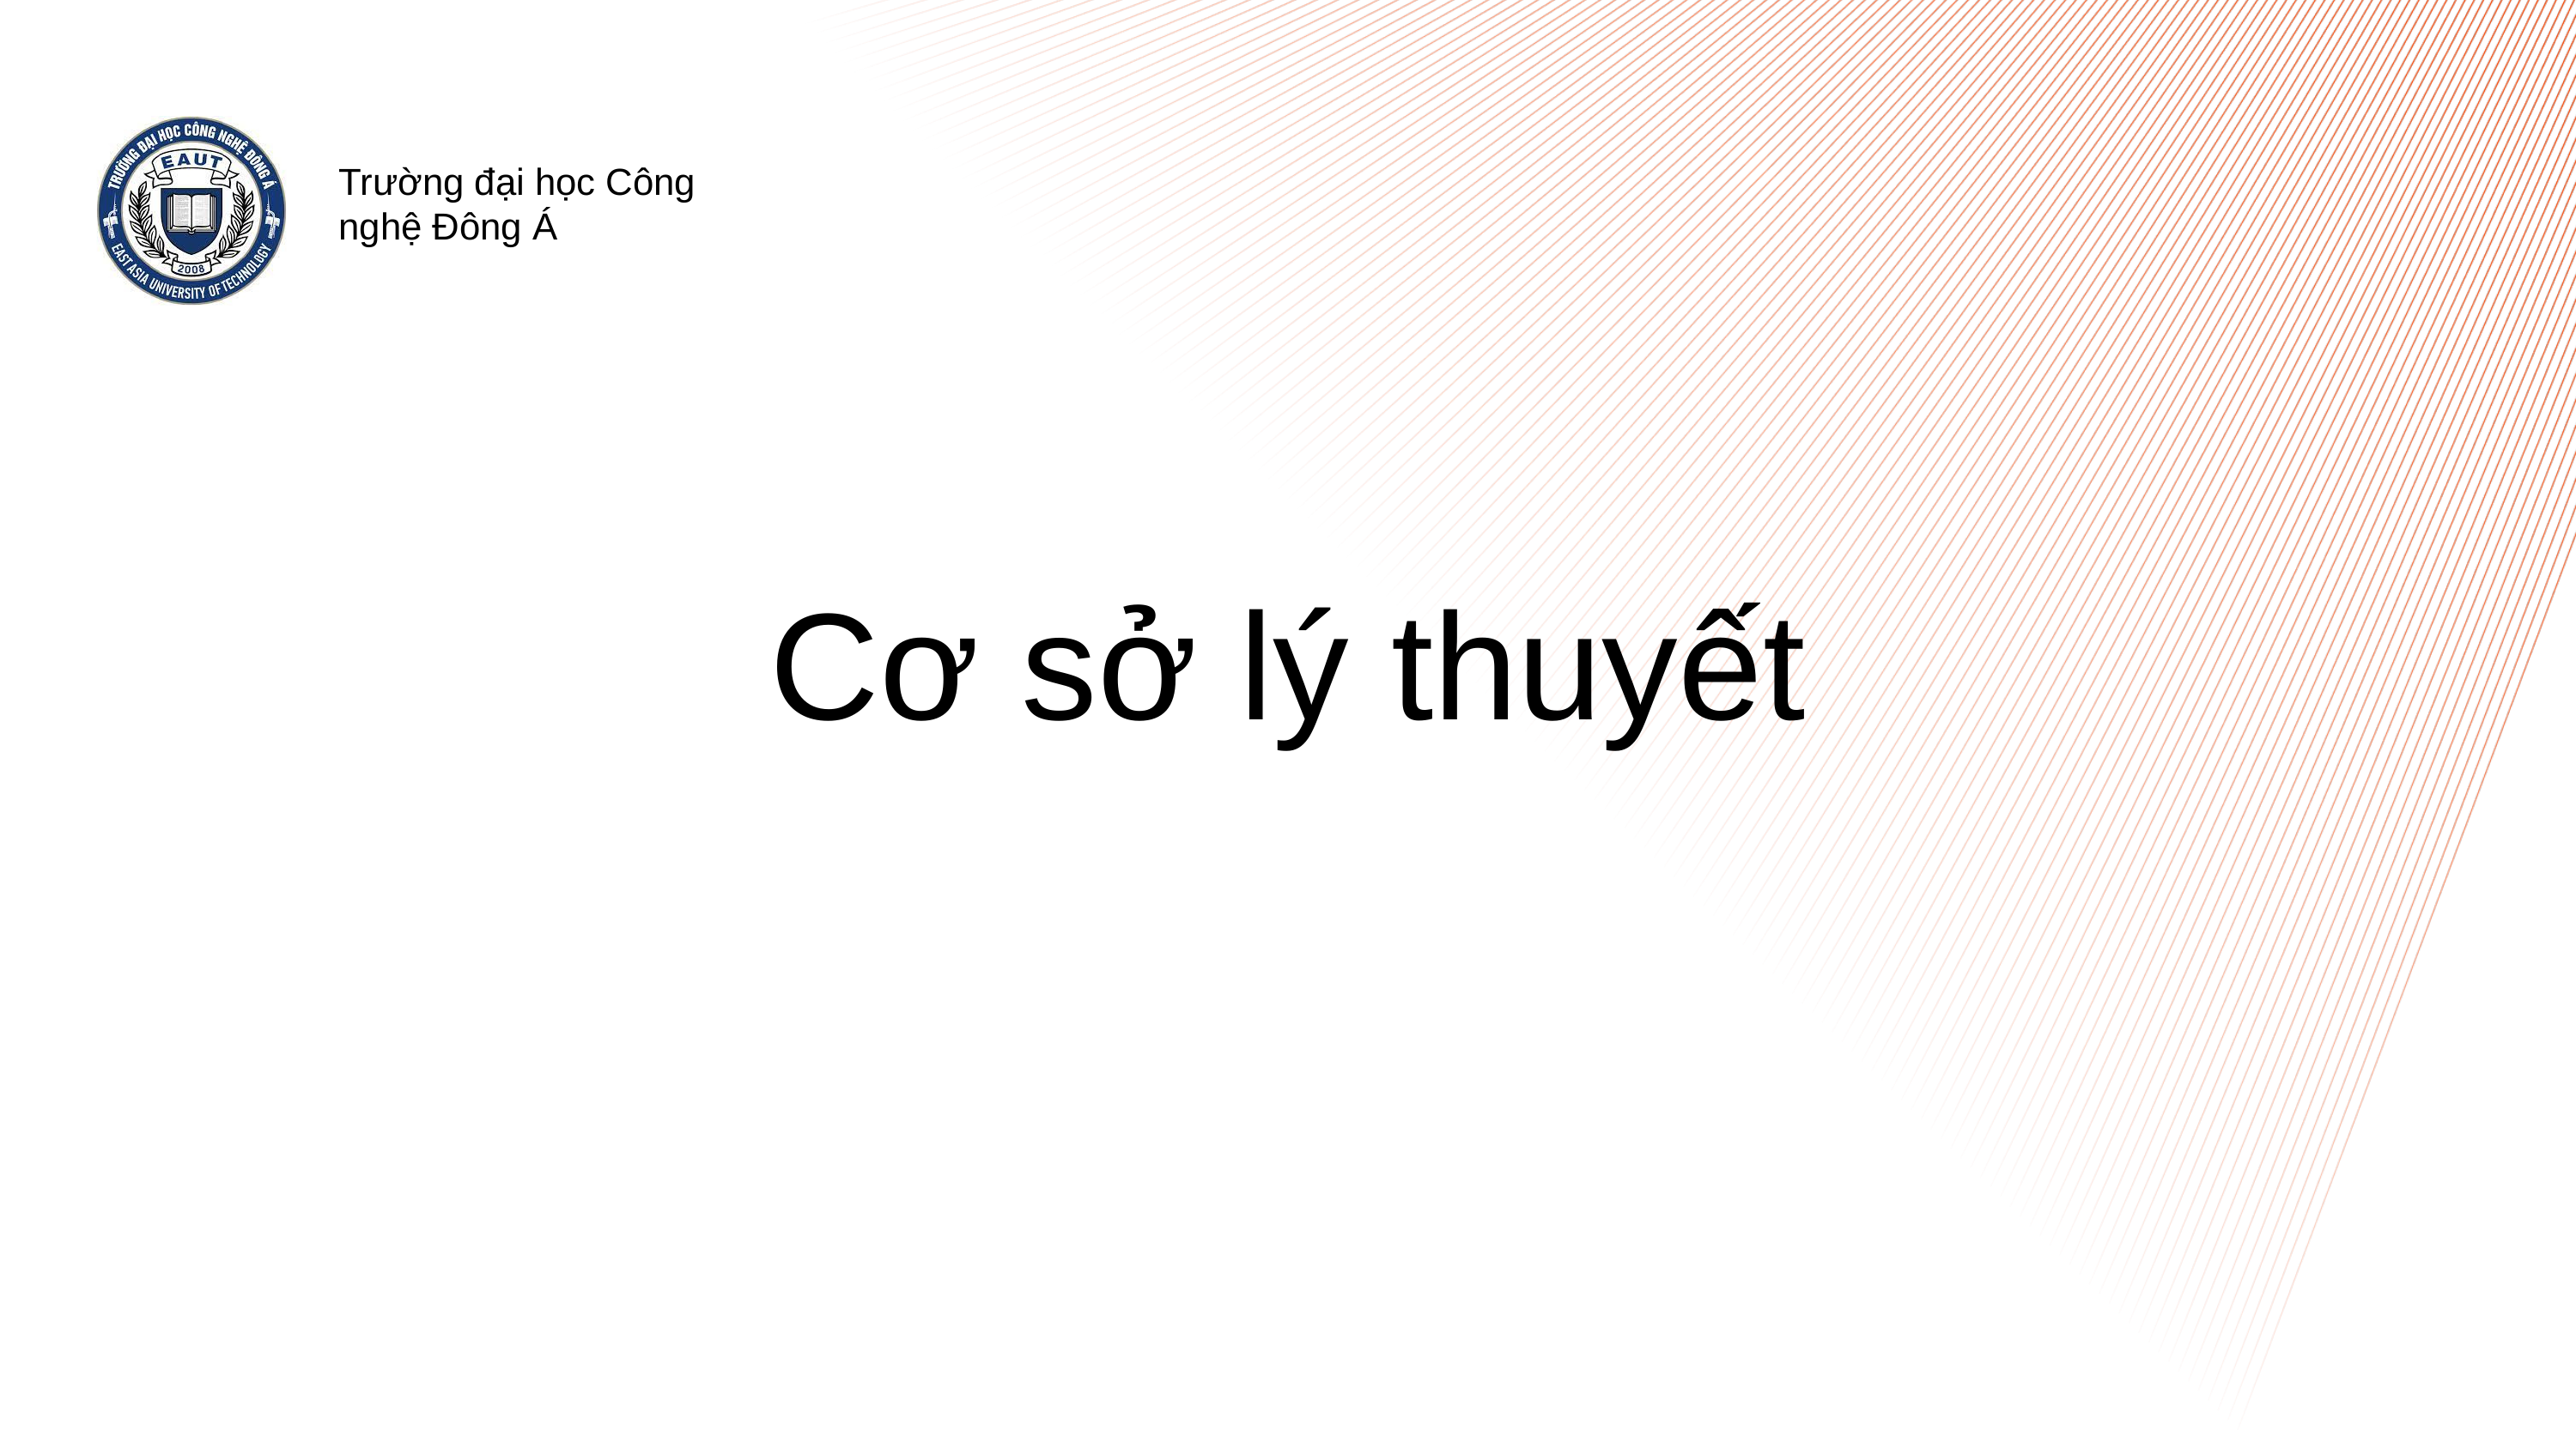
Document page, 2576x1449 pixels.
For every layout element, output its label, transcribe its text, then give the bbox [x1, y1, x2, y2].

text_box [96, 116, 287, 306]
text_box Trường đại học Công nghệ Đông Á [338, 157, 718, 248]
text_box Cơ sở lý thuyết [485, 567, 2091, 751]
text_box [802, 0, 2576, 1431]
